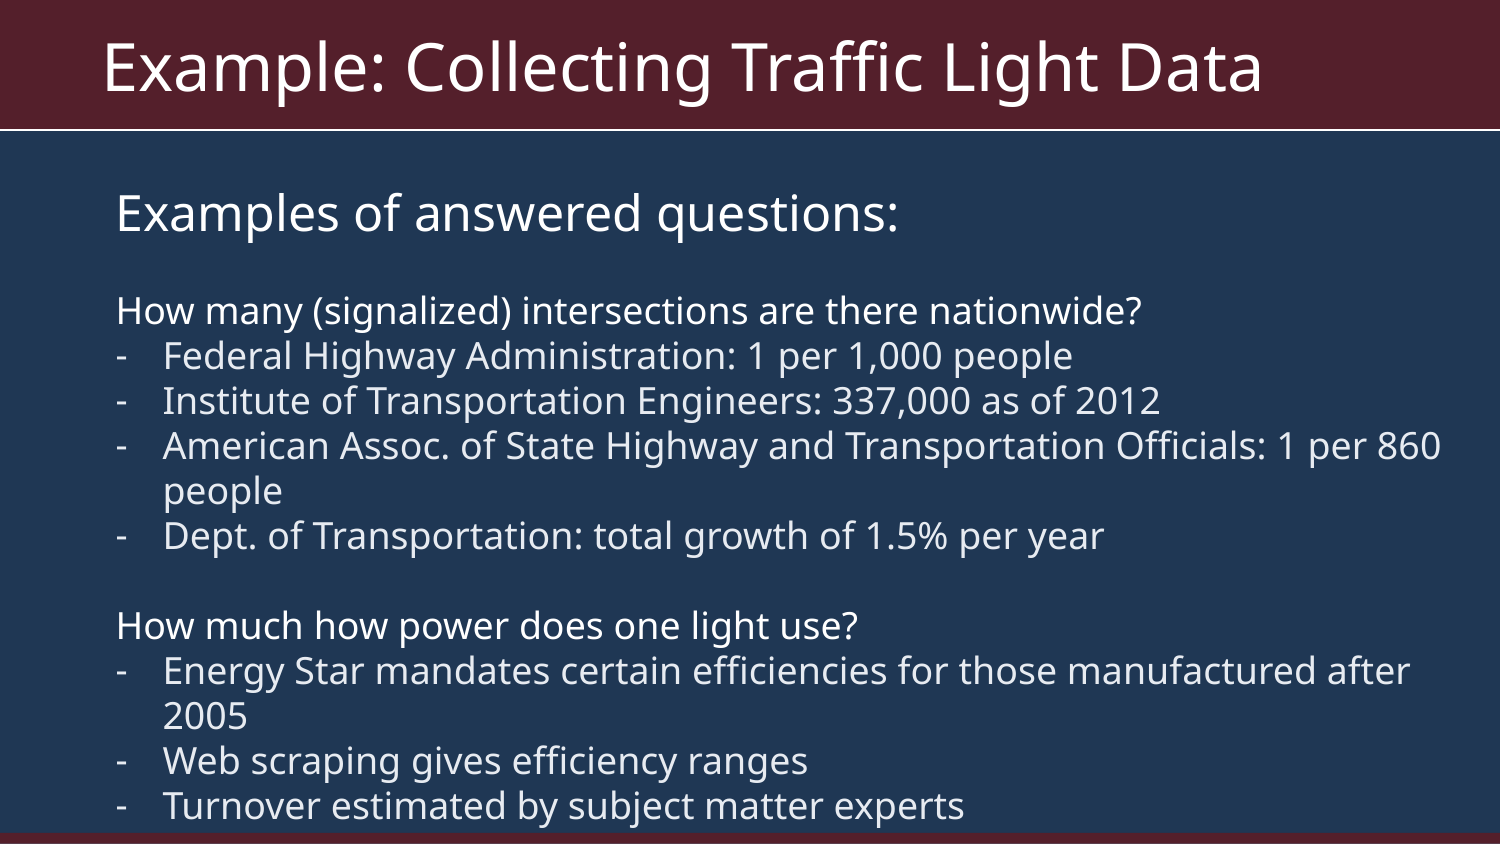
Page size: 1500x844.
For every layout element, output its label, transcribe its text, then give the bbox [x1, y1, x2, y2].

title Example: Collecting Traffic Light Data [0, 0, 1500, 129]
text_box Examples of answered questions: How many (signalized) intersections are there nationwide? Federal Highway Administration: 1 per 1,000 people Institute of Transportation Engineers: 337,000 as of 2012 American Assoc. of State Highway and Transportation Officials: 1 per 860 people Dept. of Transportation: total growth of 1.5% per year How much how power does one light use? Energy Star mandates certain efficiencies for those manufactured after 2005 Web scraping gives efficiency ranges Turnover estimated by subject matter experts [77, 166, 1500, 831]
text_box [0, 831, 1500, 844]
